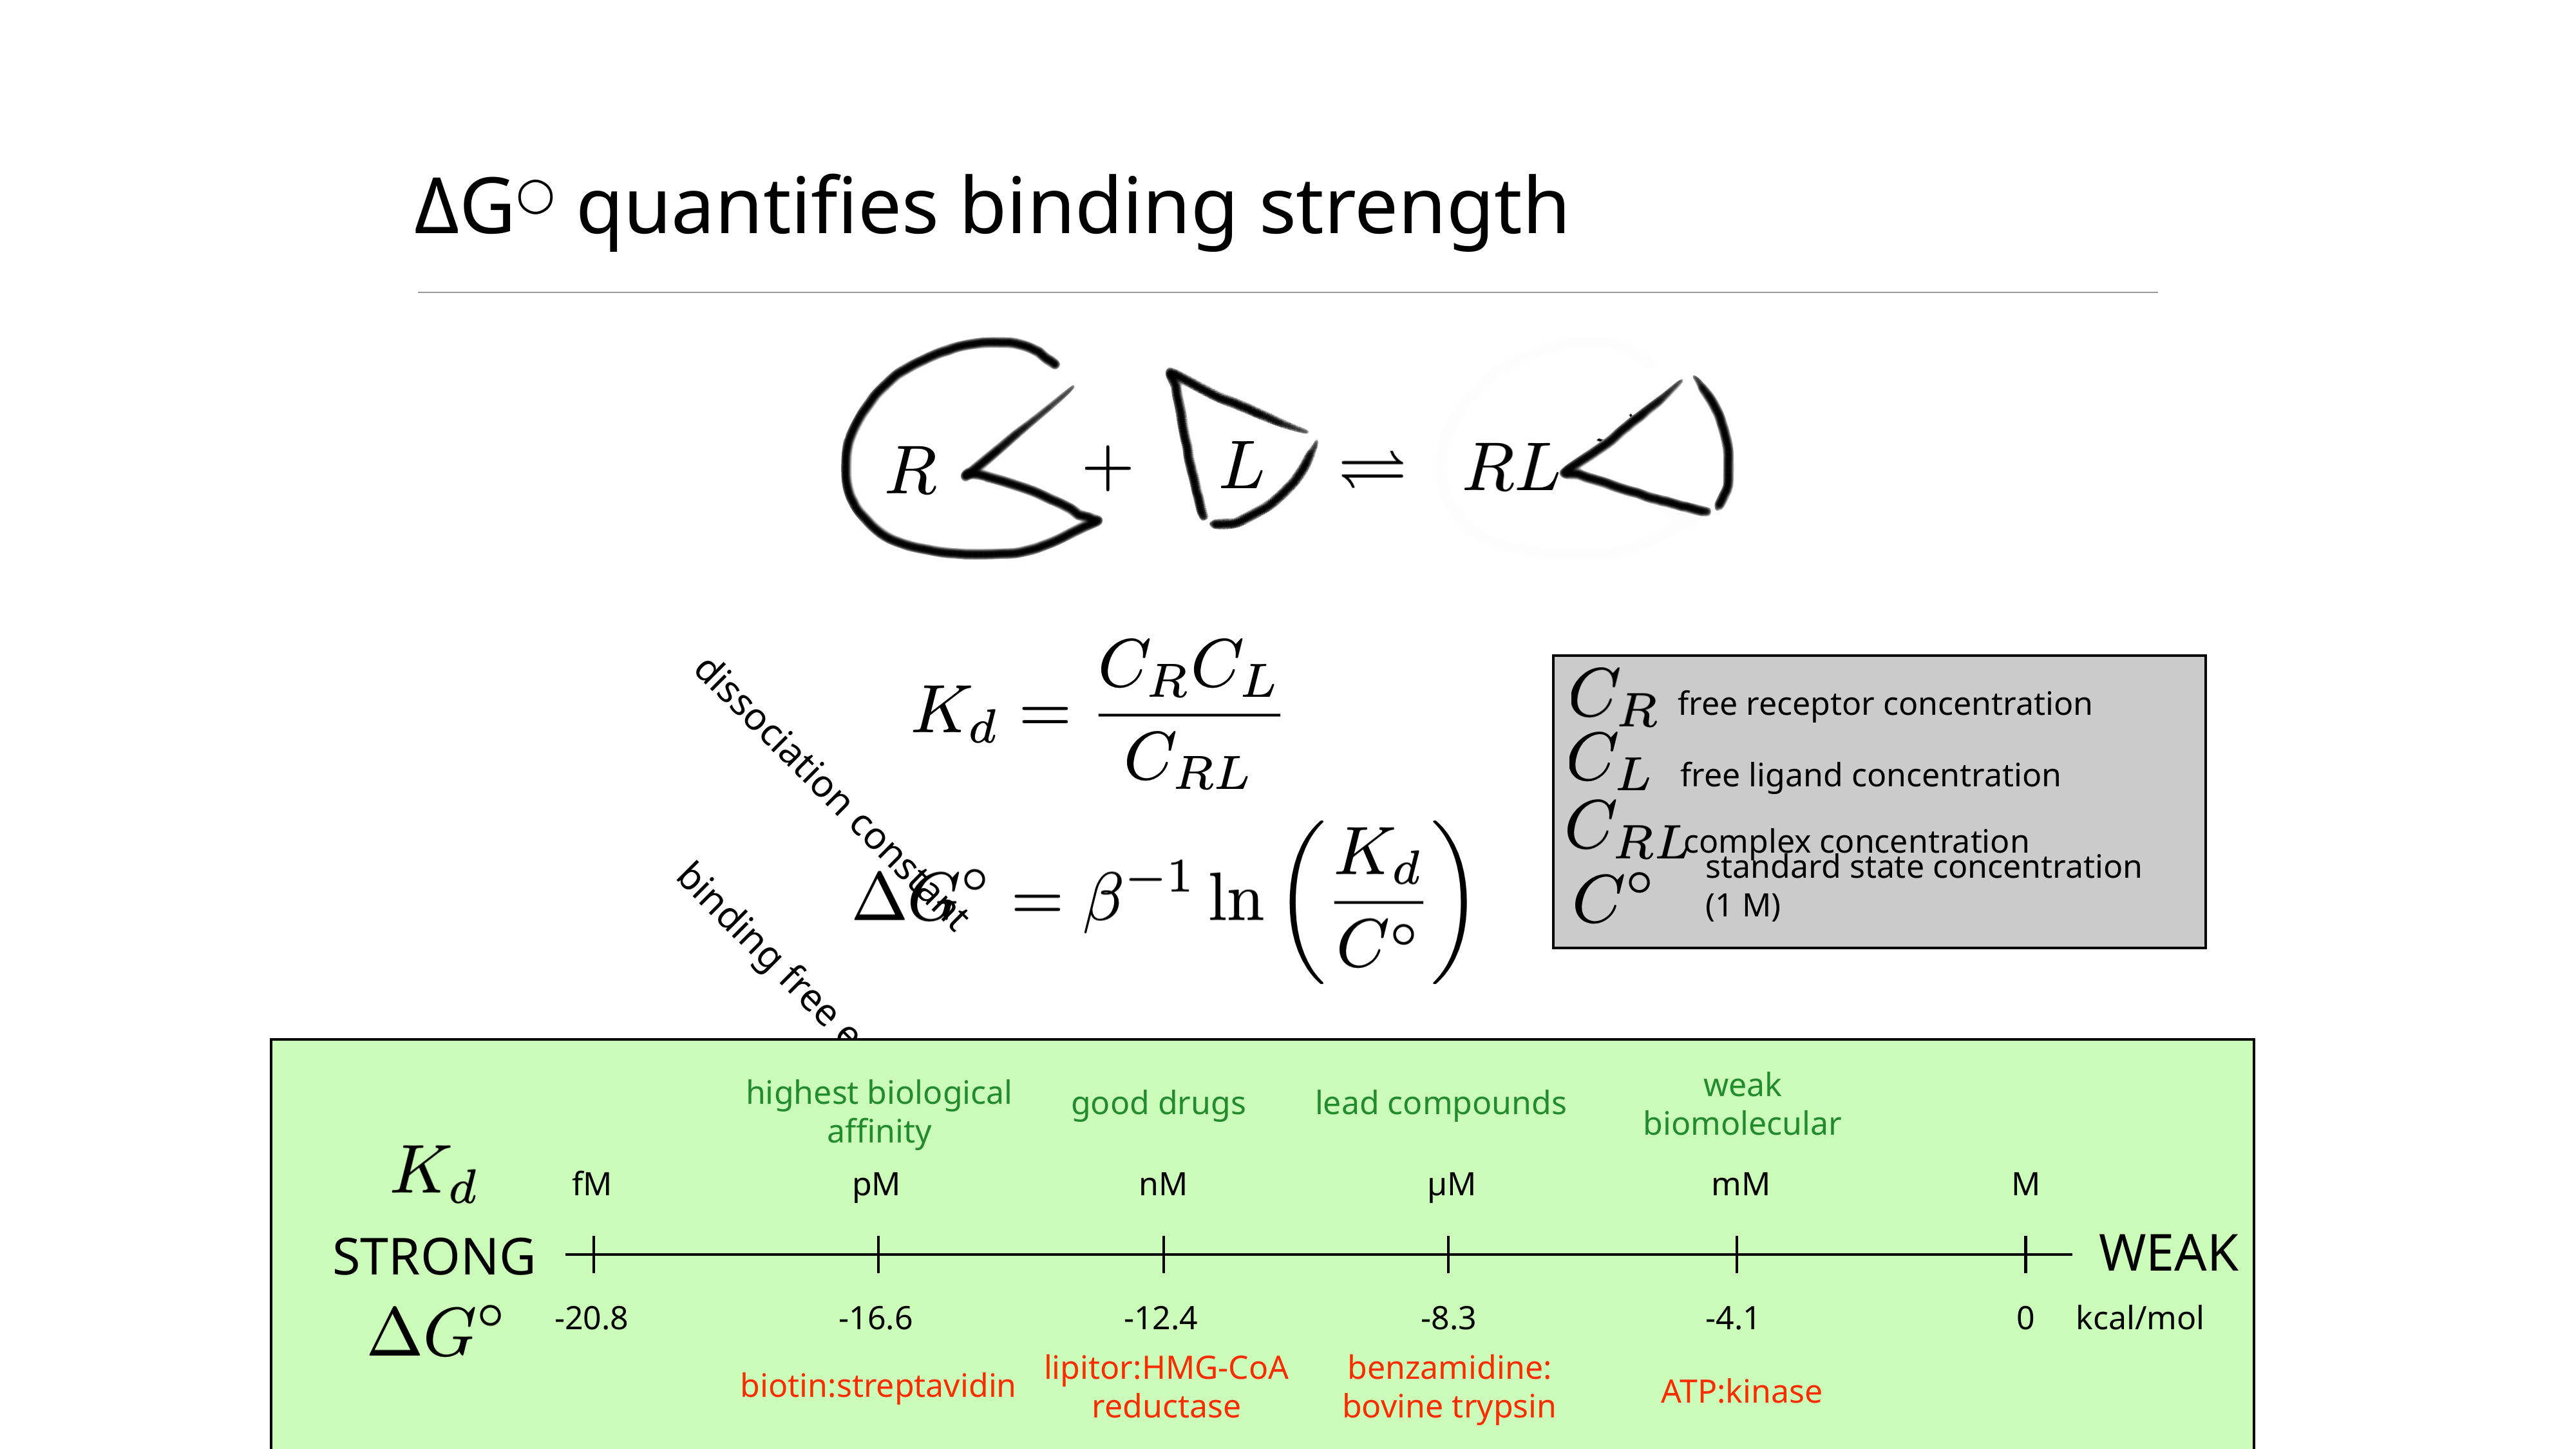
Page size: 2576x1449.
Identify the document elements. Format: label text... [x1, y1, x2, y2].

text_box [270, 1039, 2255, 1449]
title ΔG○ quantifies binding strength [406, 48, 2170, 257]
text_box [730, 637, 1469, 1034]
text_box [840, 321, 1734, 560]
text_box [1553, 655, 2206, 949]
